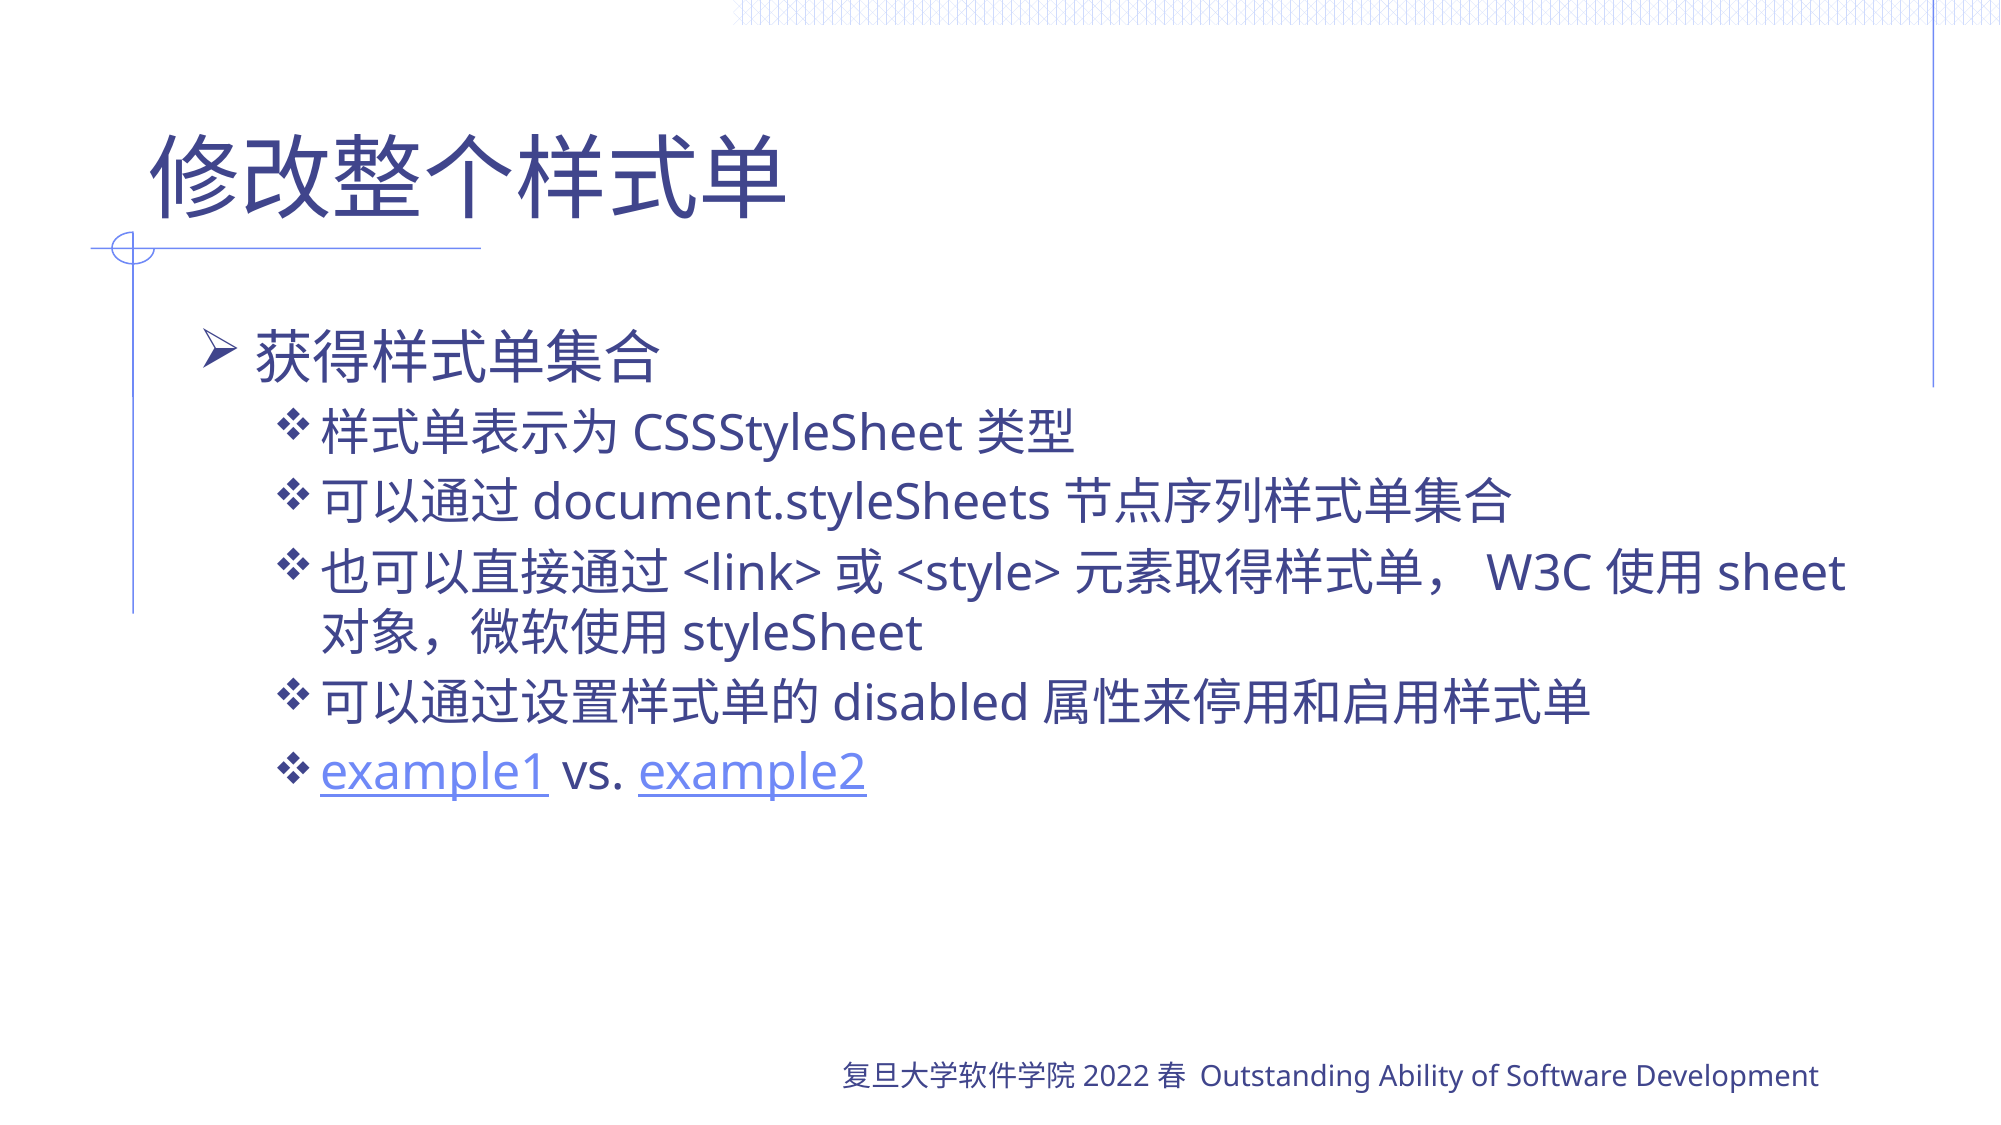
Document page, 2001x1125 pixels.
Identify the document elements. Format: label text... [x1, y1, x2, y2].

list 获得样式单集合 样式单表示为CSSStyleSheet类型 可以通过document.styleSheets节点序列样式单集合 也可以直接通过<link>或<style>元素取得样式单，W3C使用sheet对象，微软使用styleSheet 可以通过设置样式单的disabled属性来停用和启用样式单 example1 vs. example2 [183, 312, 1884, 988]
title 修改整个样式单 [133, 50, 1834, 238]
